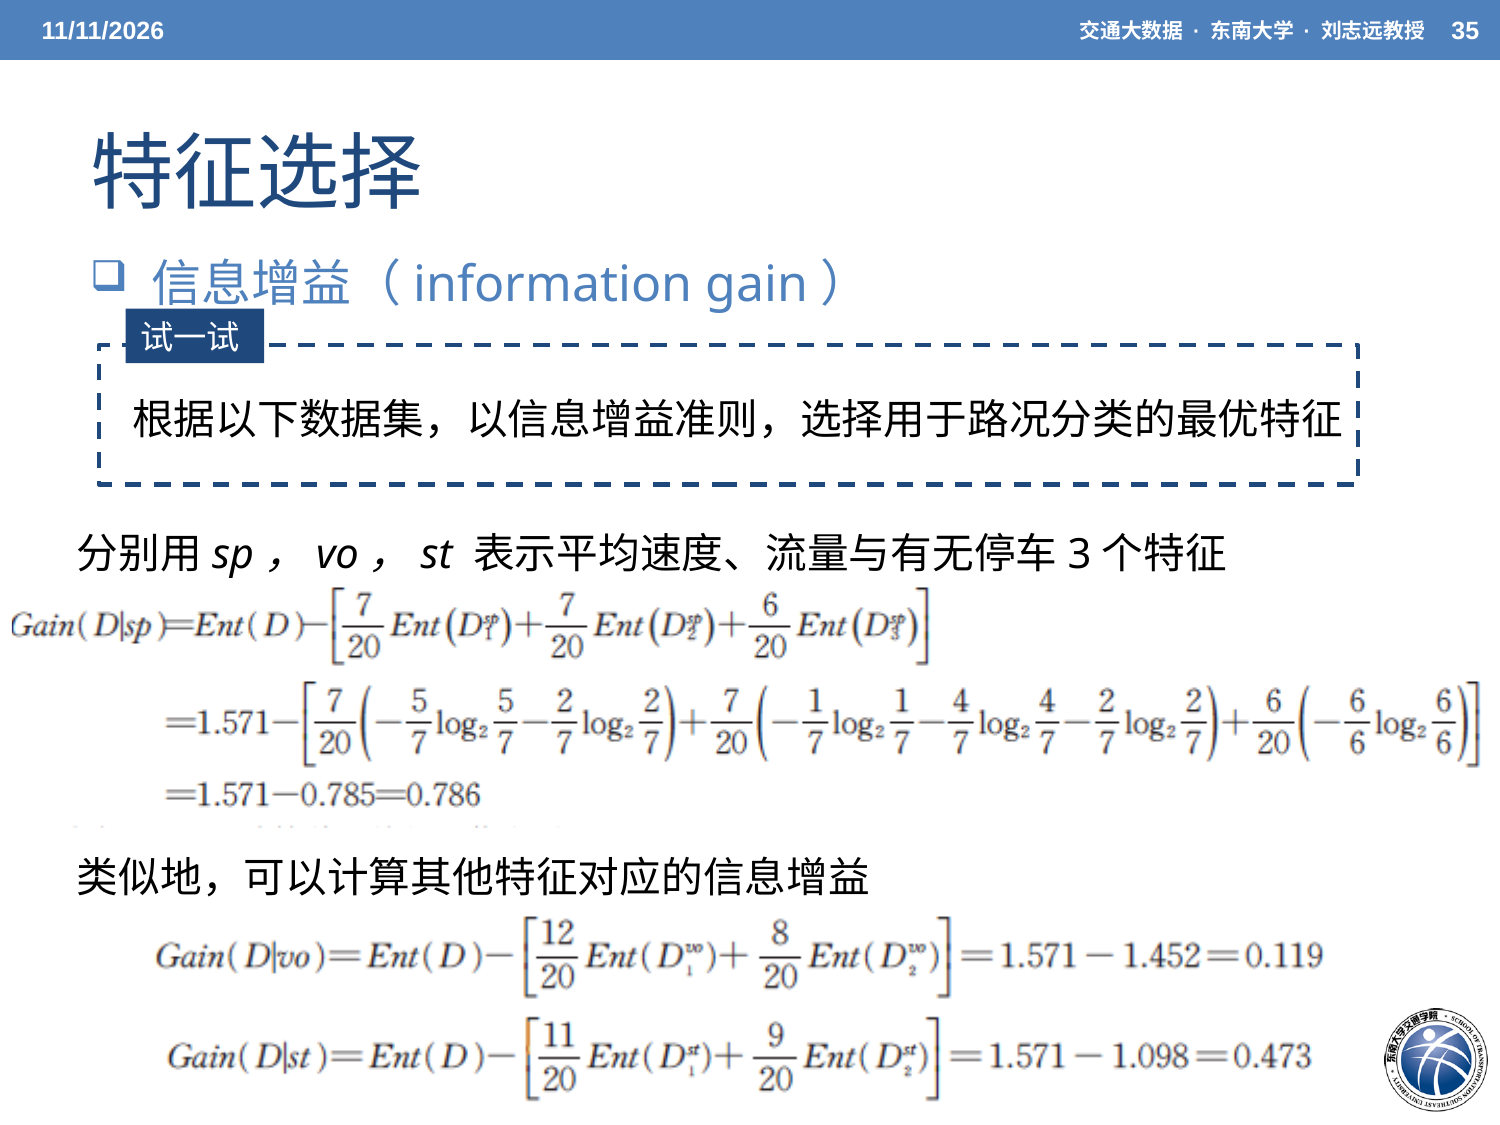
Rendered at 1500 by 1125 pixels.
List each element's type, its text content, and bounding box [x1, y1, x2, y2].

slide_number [26, 2, 502, 58]
text_box 信息增益（information gain） [74, 213, 1408, 324]
title 特征选择 [75, 87, 1425, 250]
picture [1384, 1008, 1489, 1112]
slide_number 35 [1436, 2, 1500, 58]
footer 交通大数据 · 东南大学 · 刘志远教授 [647, 2, 1436, 58]
picture [11, 582, 1489, 828]
text_box 试一试 [125, 308, 265, 360]
text_box 类似地，可以计算其他特征对应的信息增益 [61, 835, 1395, 928]
text_box [97, 343, 1360, 487]
picture [122, 911, 1359, 1115]
text_box 分别用sp，vo，st 表示平均速度、流量与有无停车3个特征 [61, 494, 1395, 580]
text_box 根据以下数据集，以信息增益准则，选择用于路况分类的最优特征 [117, 360, 1450, 470]
